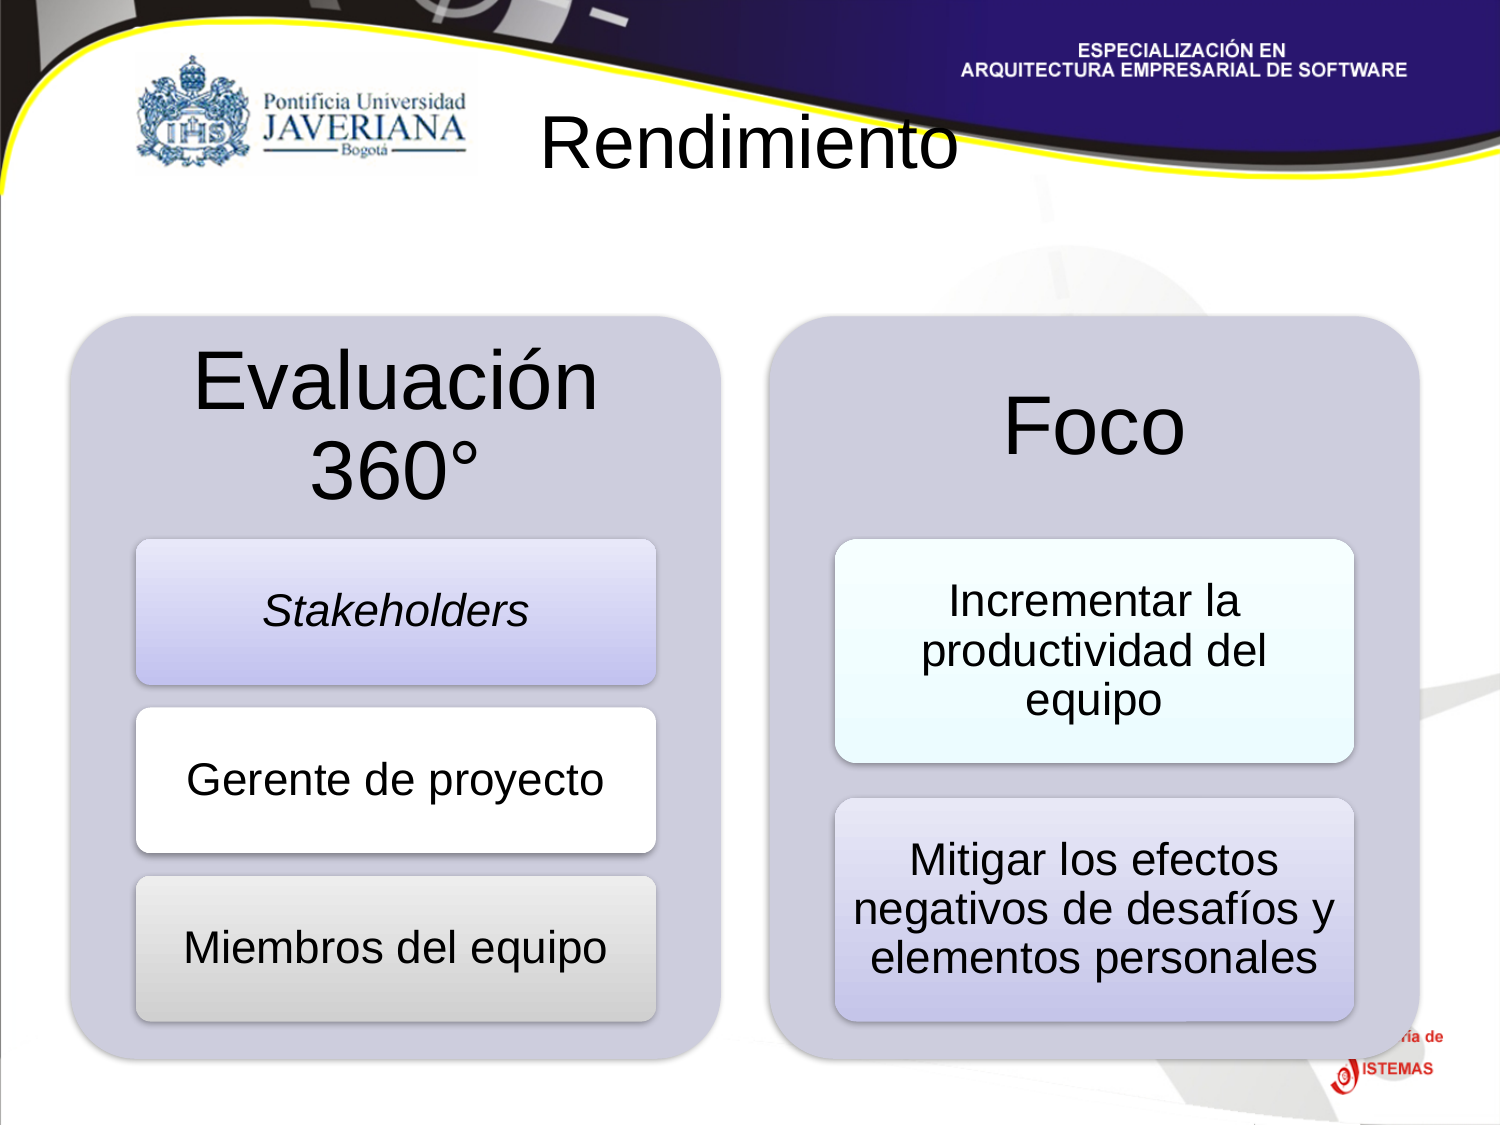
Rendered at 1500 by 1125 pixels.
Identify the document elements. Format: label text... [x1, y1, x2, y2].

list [70, 316, 1421, 1060]
title Rendimiento [74, 44, 1426, 233]
picture [0, 0, 1500, 1125]
